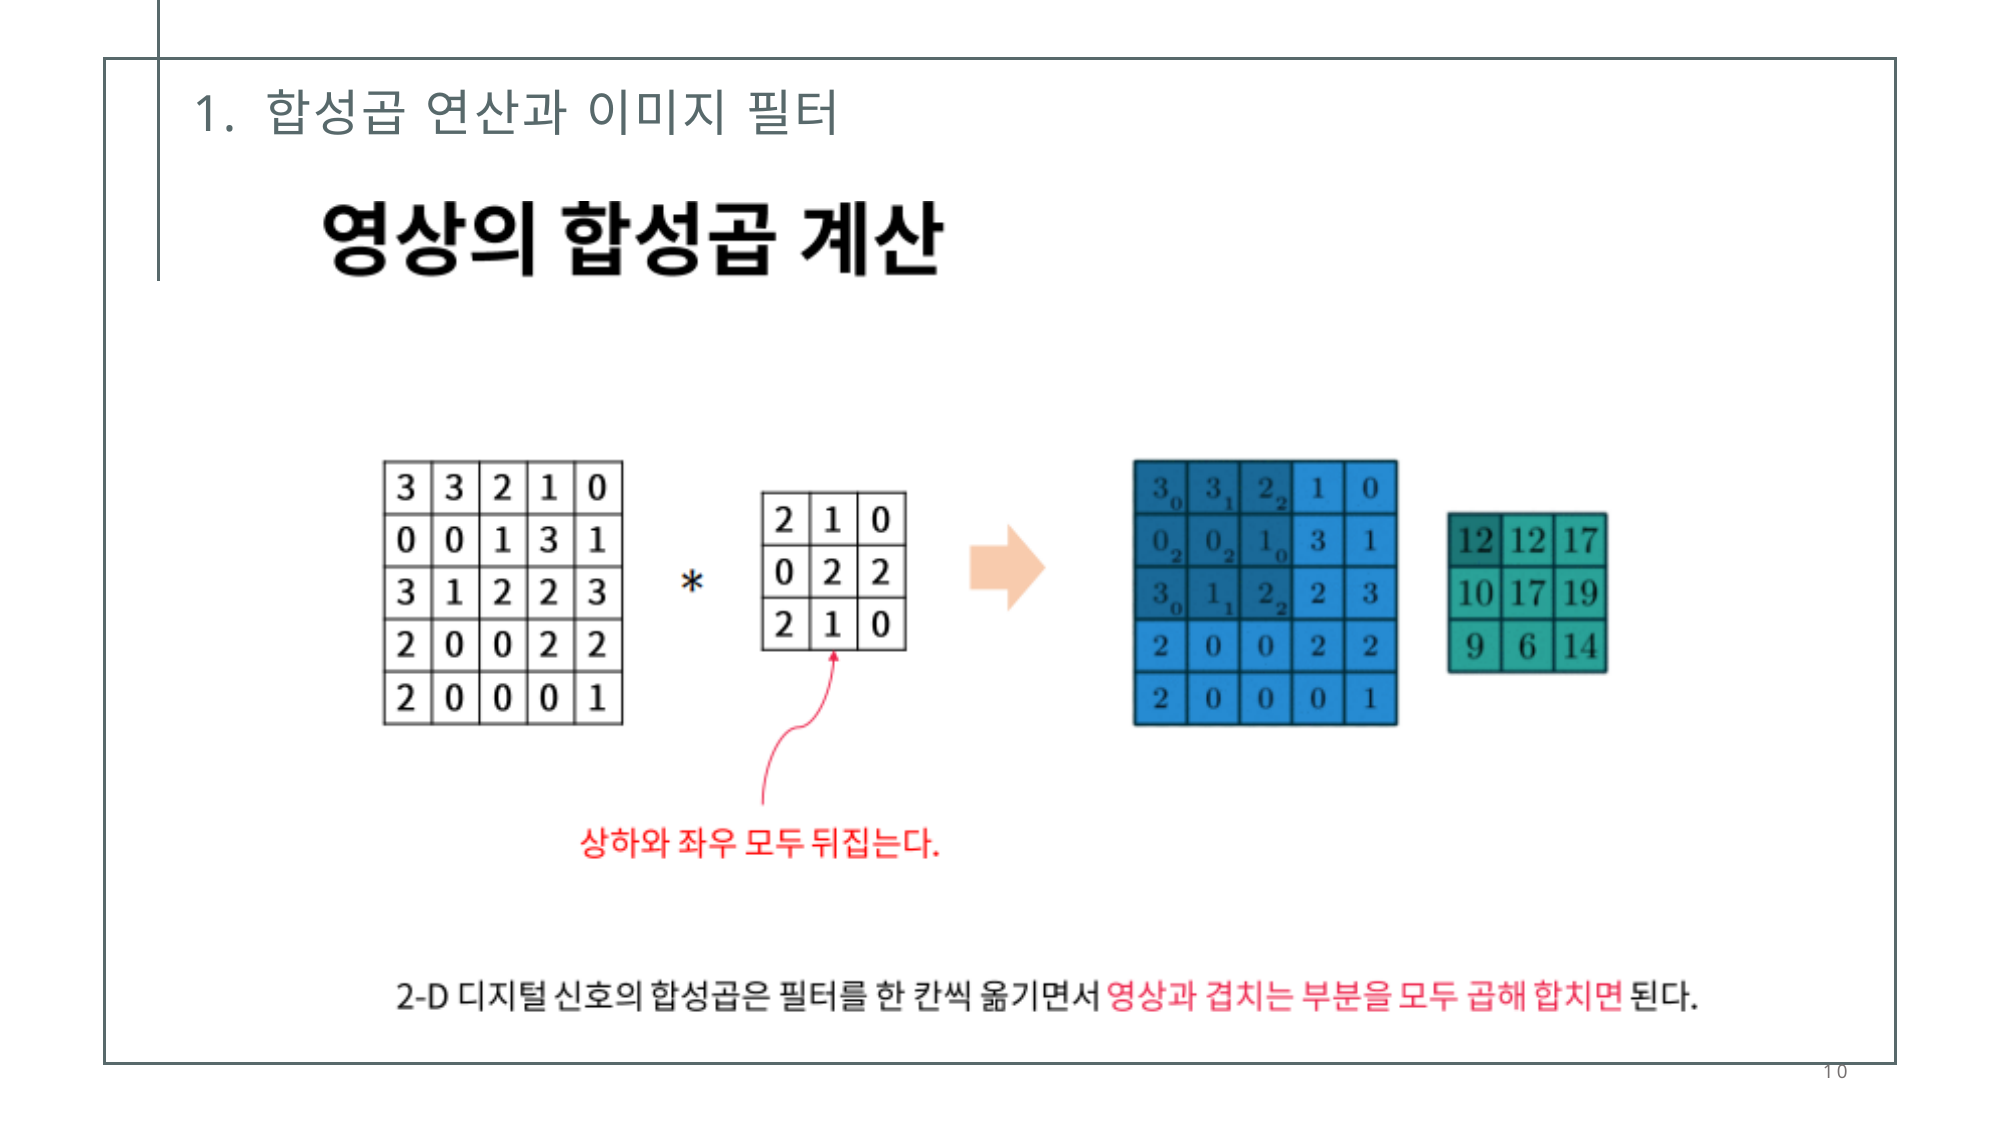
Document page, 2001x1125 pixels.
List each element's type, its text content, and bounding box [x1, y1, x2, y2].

title 1. 합성곱 연산과 이미지 필터 [177, 104, 1058, 186]
text_box [104, 57, 1896, 1065]
slide_number 10 [1412, 1042, 1863, 1103]
picture [317, 200, 1730, 1020]
